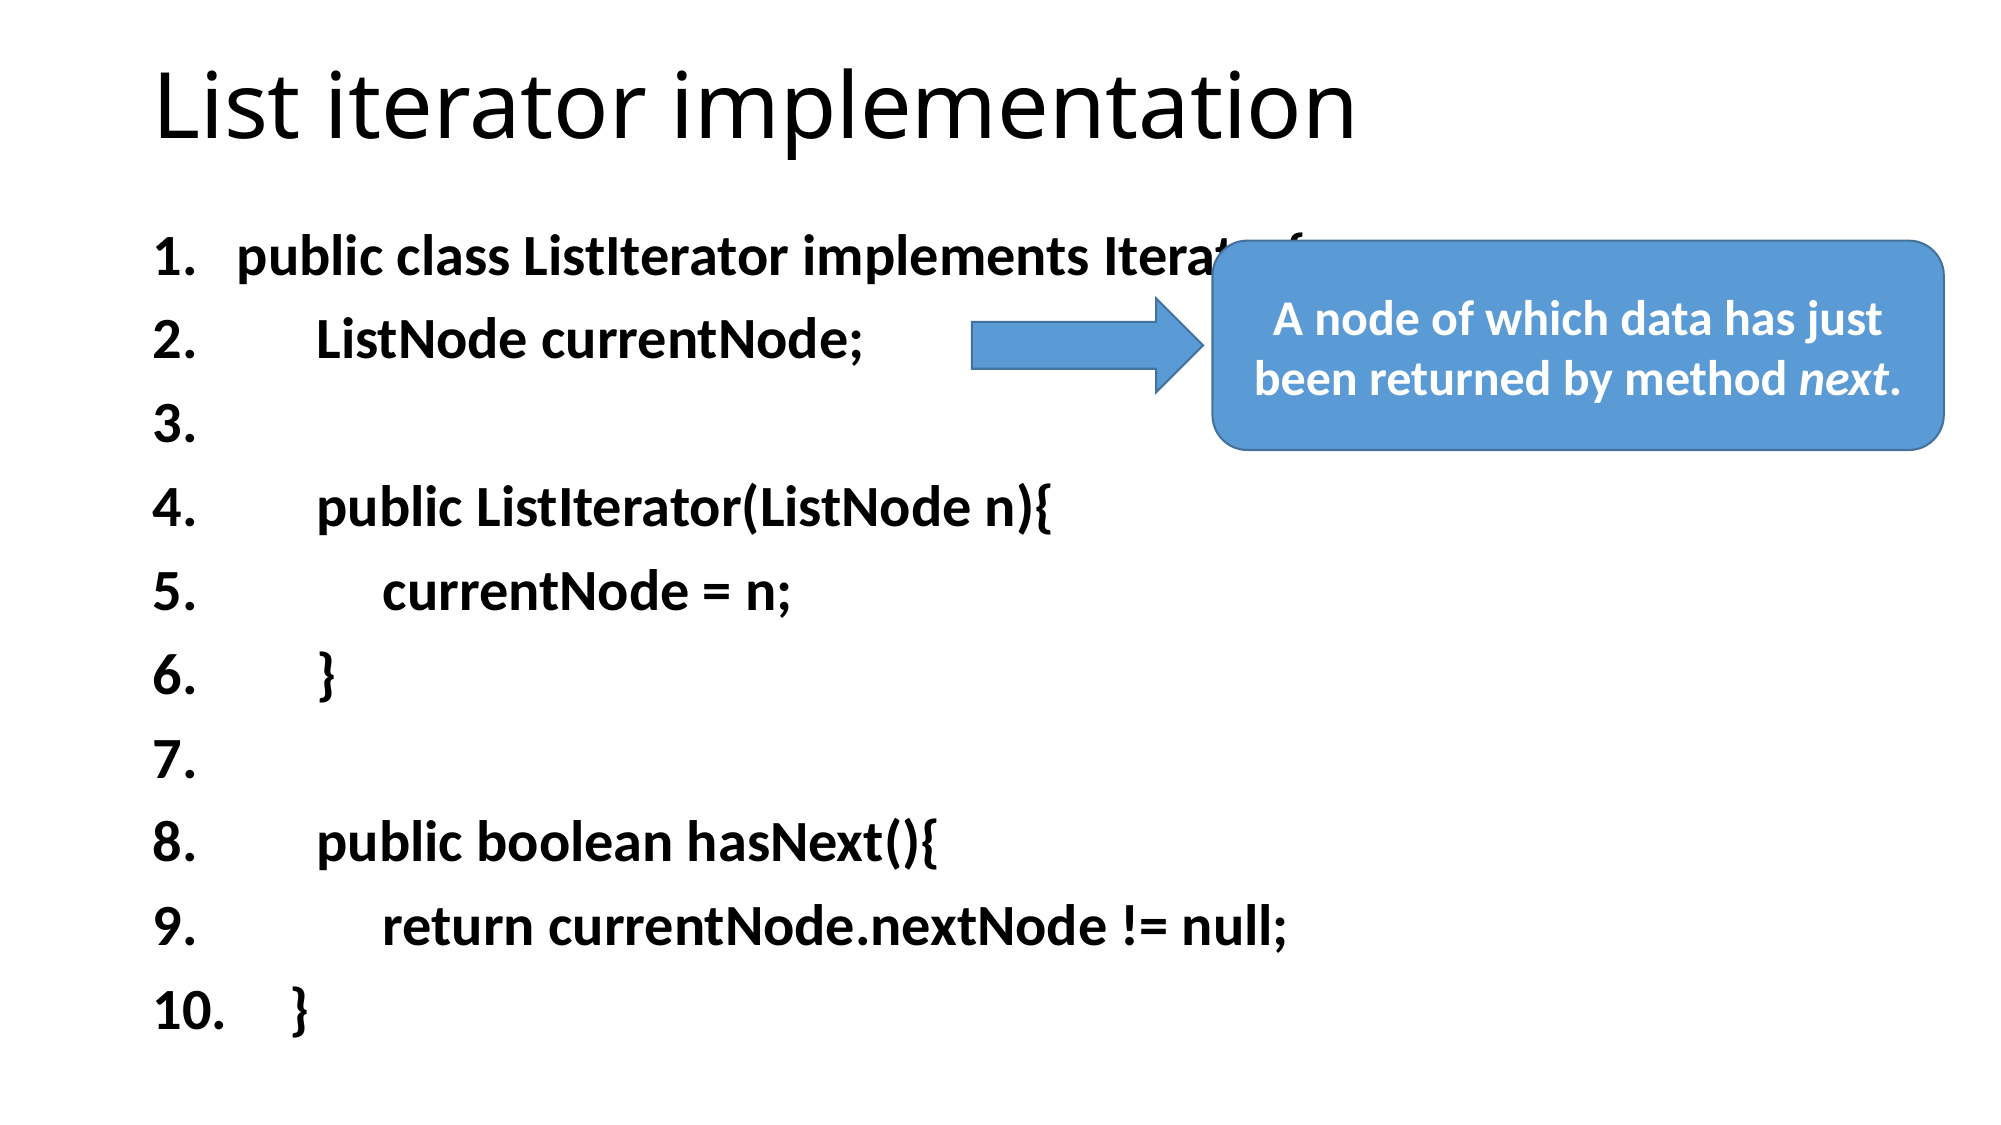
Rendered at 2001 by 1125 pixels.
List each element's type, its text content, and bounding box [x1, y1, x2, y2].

list public class ListIterator implements Iterator{ ListNode currentNode; public ListIterator(ListNode n){ currentNode = n; } public boolean hasNext(){ return currentNode.nextNode != null; } [137, 217, 1863, 1075]
text_box [970, 295, 1205, 395]
text_box A node of which data has just been returned by method next. [1211, 239, 1945, 452]
title List iterator implementation [137, 0, 1863, 217]
